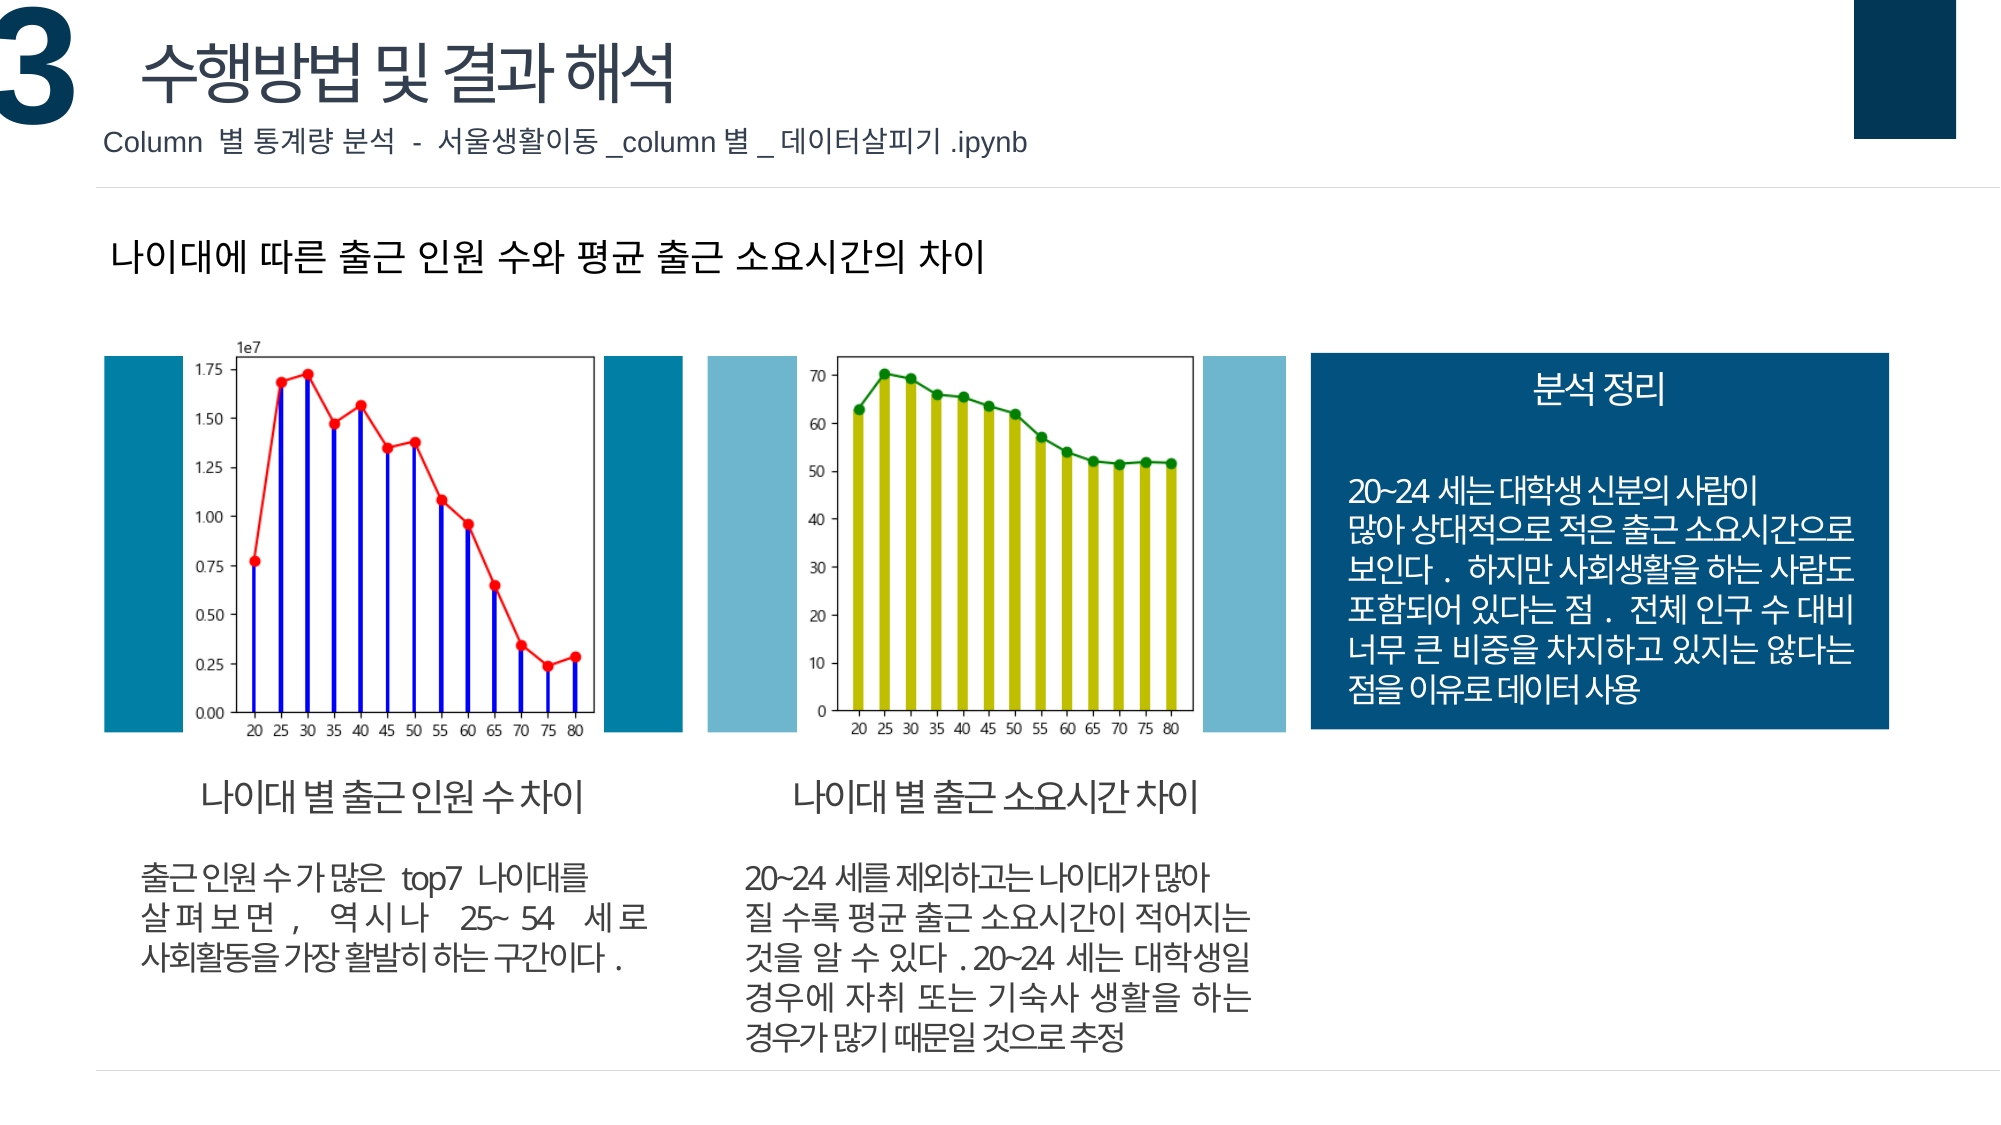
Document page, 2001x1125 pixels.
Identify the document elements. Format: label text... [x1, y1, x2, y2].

text_box 20~24세를 제외하고는 나이대가 많아 질 수록 평균 출근 소요시간이 적어지는 것을 알 수 있다. 20~24세는 대학생일 경우에 자취 또는 기숙사 생활을 하는 경우가 많기 때문일 것으로 추정 [729, 849, 1265, 1065]
text_box [604, 355, 684, 733]
text_box 수행방법 및 결과 해석 [124, 24, 696, 116]
text_box [1203, 355, 1287, 733]
text_box 출근 인원 수 가 많은 top7 나이대를 살펴보면, 역시나 25~ 54 세로 사회활동을 가장 활발히 하는 구간이다. [126, 849, 661, 1025]
text_box 분석 정리 [1517, 358, 1683, 418]
text_box [103, 355, 183, 733]
text_box 나이대 별 출근 소요시간 차이 [777, 766, 1217, 826]
text_box [1310, 352, 1890, 730]
text_box 나이대 별 출근 인원 수 차이 [186, 766, 601, 826]
text_box 20~24세는 대학생 신분의 사람이 많아 상대적으로 적은 출근 소요시간으로 보인다. 하지만 사회생활을 하는 사람도 포함되어 있다는 점. 전체 인구 수 대비 너무 큰 비중을 차지하고 있지는 않다는 점을 이유로 데이터 사용 [1332, 462, 1868, 717]
picture [183, 330, 604, 750]
text_box 나이대에 따른 출근 인원 수와 평균 출근 소요시간의 차이 [95, 226, 1582, 287]
picture [797, 346, 1203, 748]
text_box [707, 355, 797, 733]
text_box Column 별 통계량 분석 - 서울생활이동_column별_데이터살피기.ipynb [88, 116, 1043, 166]
